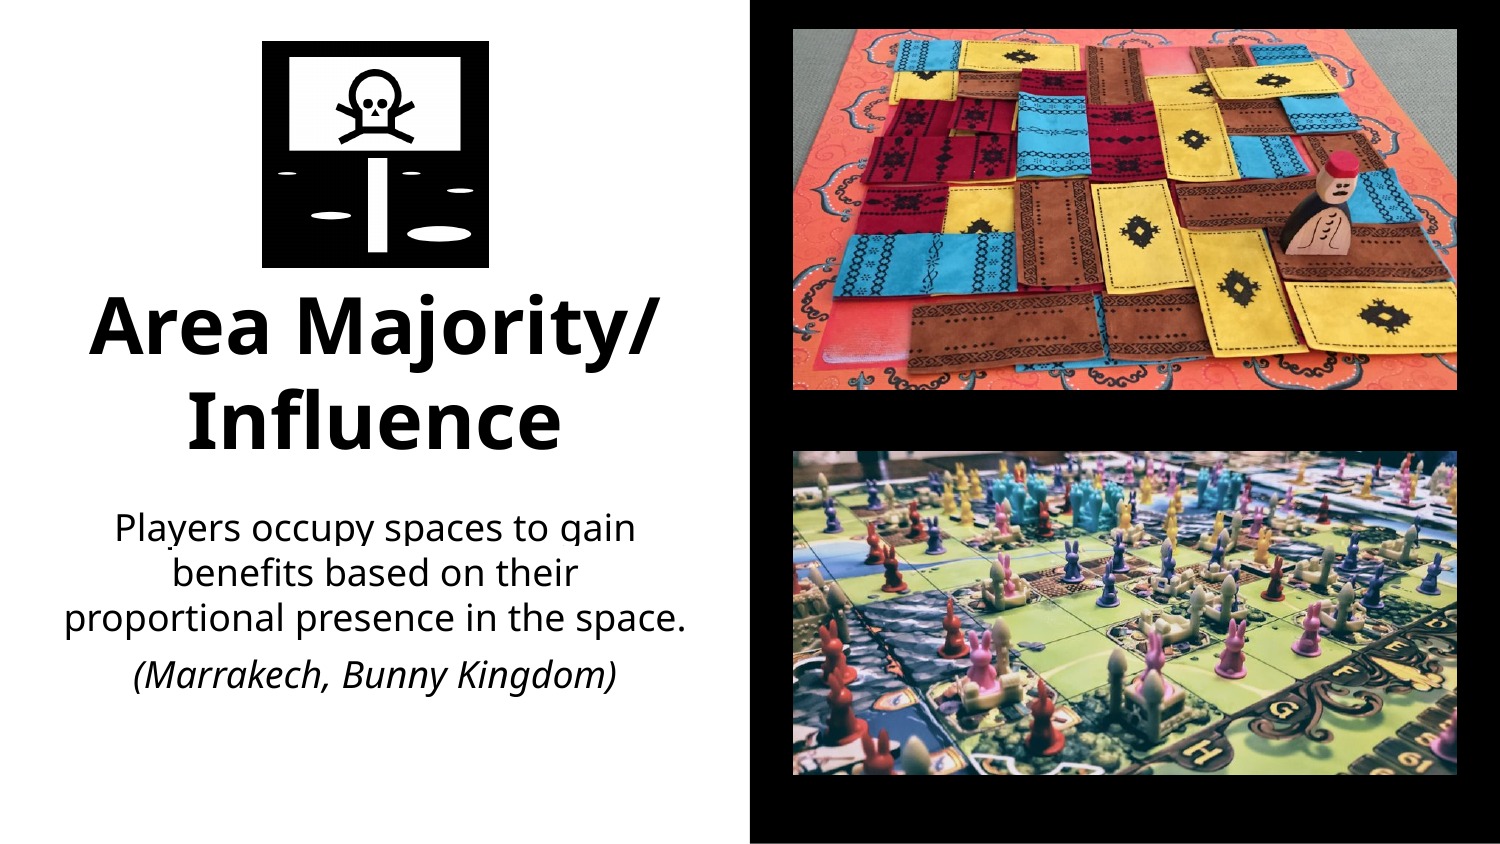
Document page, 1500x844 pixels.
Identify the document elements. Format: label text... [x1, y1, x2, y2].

picture [792, 451, 1457, 775]
title Area Majority/ Influence [43, 225, 708, 481]
picture [262, 41, 489, 268]
picture [792, 28, 1457, 390]
subtitle Players occupy spaces to gain benefits based on their proportional presence in the space. (Marrakech, Bunny Kingdom) [43, 489, 708, 710]
